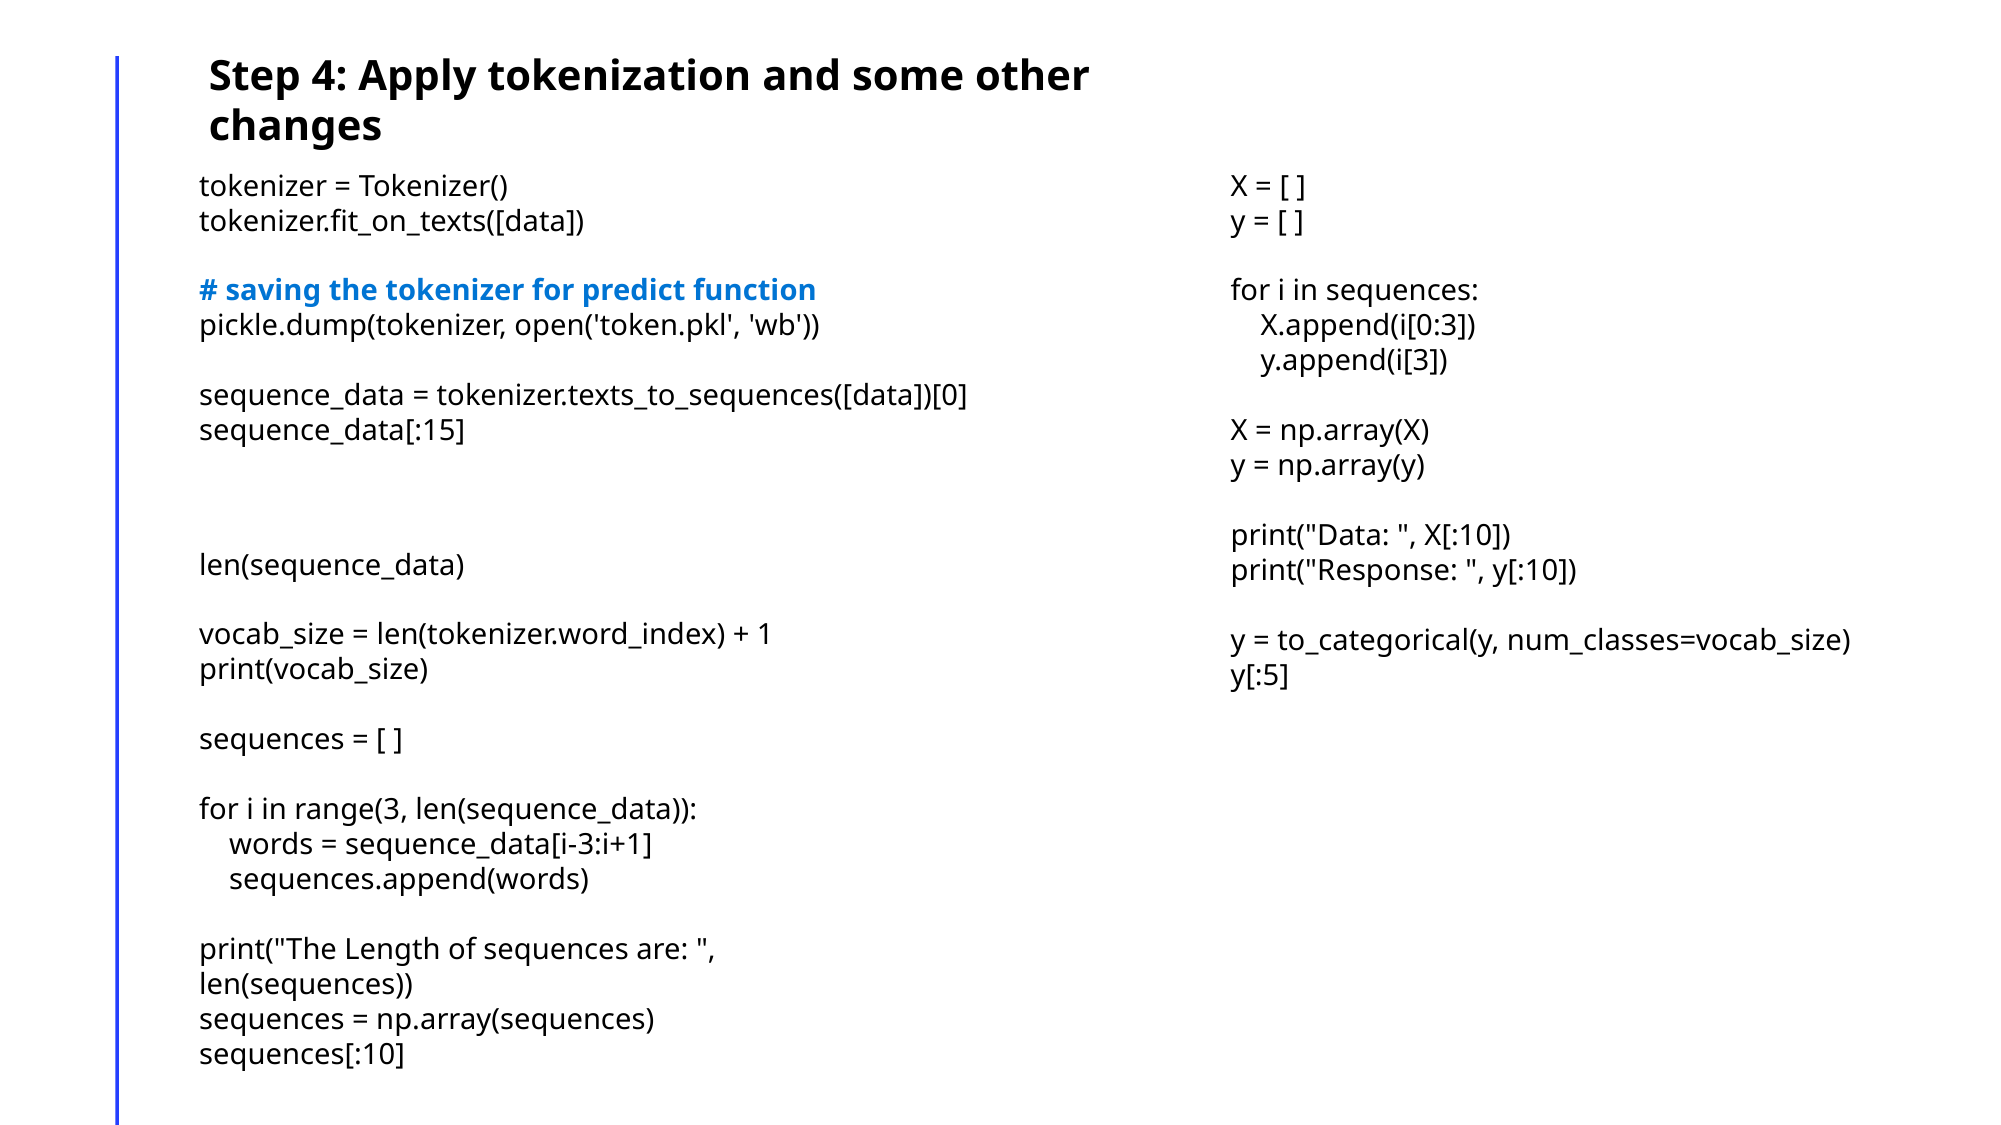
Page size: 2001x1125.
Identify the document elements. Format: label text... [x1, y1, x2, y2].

text_box Step 4: Apply tokenization and some other changes [194, 41, 1194, 156]
text_box tokenizer = Tokenizer() tokenizer.fit_on_texts([data]) # saving the tokenizer for predict function pickle.dump(tokenizer, open('token.pkl', 'wb')) sequence_data = tokenizer.texts_to_sequences([data])[0] sequence_data[:15] [184, 159, 1012, 454]
text_box len(sequence_data) vocab_size = len(tokenizer.word_index) + 1 print(vocab_size) sequences = [ ] for i in range(3, len(sequence_data)): words = sequence_data[i-3:i+1] sequences.append(words) print("The Length of sequences are: ", len(sequences)) sequences = np.array(sequences) sequences[:10] [184, 538, 925, 1113]
text_box X = [ ] y = [ ] for i in sequences: X.append(i[0:3]) y.append(i[3]) X = np.array(X) y = np.array(y) print("Data: ", X[:10]) print("Response: ", y[:10]) y = to_categorical(y, num_classes=vocab_size) y[:5] [1215, 159, 1976, 699]
